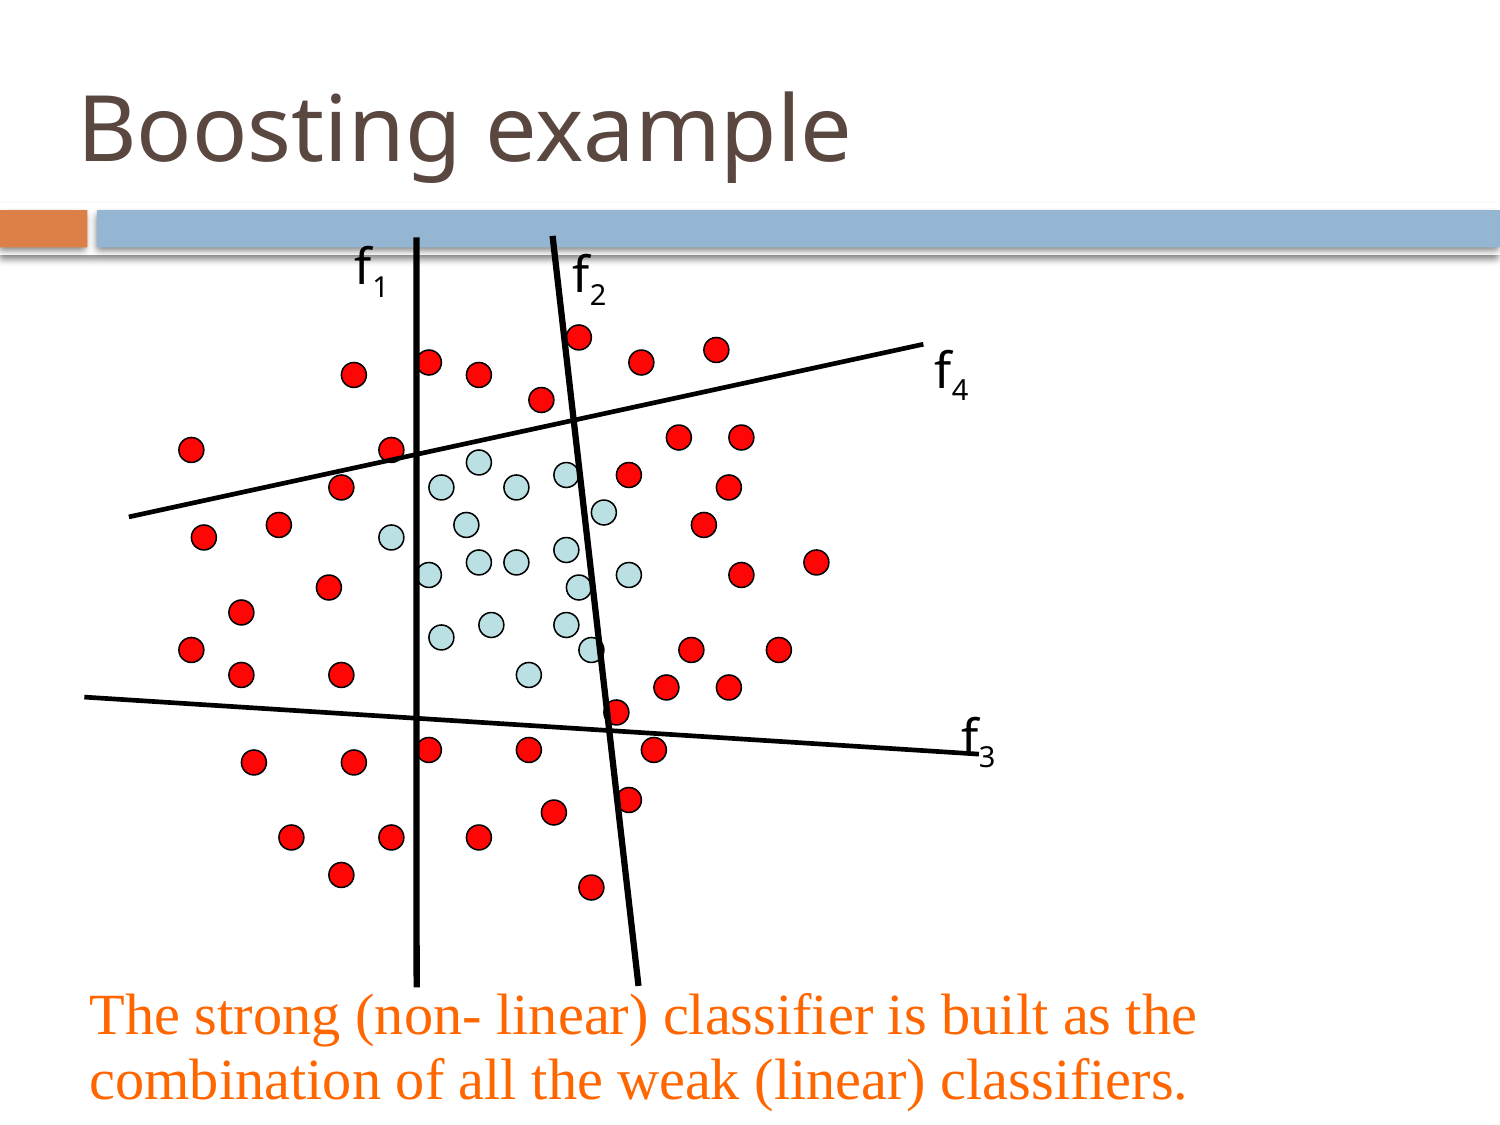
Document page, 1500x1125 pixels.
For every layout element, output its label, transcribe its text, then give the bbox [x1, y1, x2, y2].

text_box f3 [946, 697, 1011, 777]
text_box [603, 699, 629, 725]
text_box [328, 662, 354, 688]
text_box [266, 512, 292, 538]
text_box [566, 575, 592, 601]
text_box [616, 462, 642, 488]
text_box [341, 750, 367, 775]
text_box [716, 474, 742, 500]
text_box [578, 875, 604, 901]
text_box [278, 825, 304, 850]
text_box [503, 474, 529, 500]
text_box [553, 612, 579, 638]
text_box [528, 387, 554, 413]
title Boosting example [62, 37, 1413, 225]
text_box [666, 425, 692, 451]
text_box [466, 362, 492, 388]
text_box [516, 737, 542, 763]
text_box [328, 862, 354, 888]
text_box [728, 562, 754, 588]
text_box [241, 750, 267, 775]
text_box [228, 600, 254, 625]
text_box [178, 437, 204, 463]
text_box [728, 425, 754, 451]
text_box [453, 512, 479, 538]
text_box f4 [919, 330, 984, 410]
text_box [766, 637, 792, 663]
text_box f2 [557, 234, 622, 314]
text_box [803, 549, 829, 575]
text_box [553, 462, 579, 488]
text_box [328, 474, 354, 500]
text_box [378, 525, 404, 550]
text_box [417, 562, 442, 588]
text_box [466, 549, 492, 575]
text_box [553, 537, 579, 563]
text_box [417, 350, 442, 376]
text_box [516, 662, 542, 688]
text_box [228, 662, 254, 688]
text_box The strong (non- linear) classifier is built as the combination of all the weak (linear) classifiers. [74, 974, 1260, 1121]
text_box [503, 549, 529, 575]
text_box [566, 324, 592, 350]
text_box [703, 337, 729, 363]
text_box f1 [340, 227, 404, 307]
text_box [378, 437, 404, 463]
text_box [578, 637, 604, 663]
text_box [616, 562, 642, 588]
text_box [678, 637, 704, 663]
text_box [417, 737, 442, 763]
text_box [541, 800, 567, 826]
text_box [378, 825, 404, 850]
text_box [591, 500, 617, 526]
text_box [716, 675, 742, 700]
text_box [691, 512, 717, 538]
text_box [641, 737, 667, 763]
text_box [653, 675, 679, 700]
text_box [428, 624, 454, 650]
text_box [616, 787, 642, 813]
text_box [316, 575, 342, 601]
text_box [341, 362, 367, 388]
text_box [628, 350, 654, 376]
text_box [178, 637, 204, 663]
text_box [466, 825, 492, 850]
text_box [191, 525, 217, 550]
text_box [478, 612, 504, 638]
text_box [466, 450, 492, 475]
text_box [428, 474, 454, 500]
